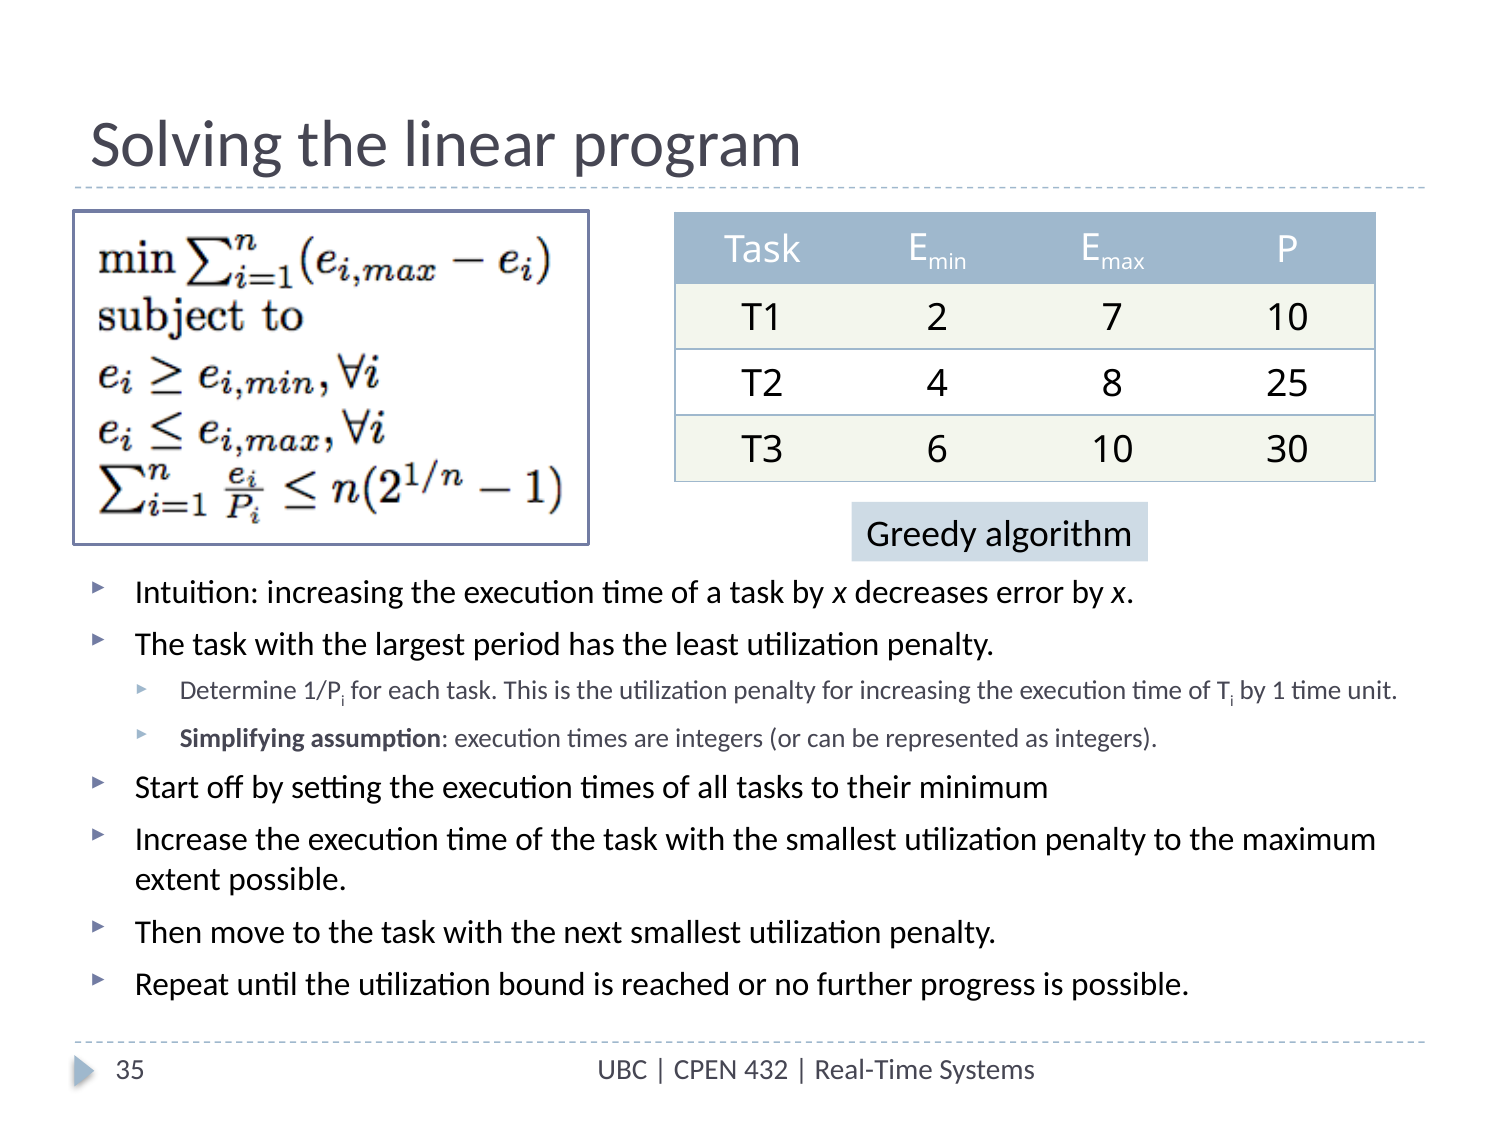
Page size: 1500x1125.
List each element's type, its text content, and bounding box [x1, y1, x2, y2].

slide_number 35 [100, 1042, 426, 1103]
table_cell 2 [850, 284, 1025, 348]
table_cell 10 [1025, 416, 1200, 481]
table_cell T1 [676, 284, 850, 348]
table_header Emax [1025, 213, 1200, 282]
picture [74, 212, 588, 544]
table_cell 10 [1200, 284, 1374, 348]
table_cell T3 [676, 416, 850, 481]
table_cell 4 [850, 350, 1025, 414]
footer UBC | CPEN 432 | Real-Time Systems [475, 1042, 1051, 1103]
table_cell 25 [1200, 350, 1374, 414]
table_header Emin [850, 213, 1025, 282]
table_cell T2 [676, 350, 850, 414]
table_cell 7 [1025, 284, 1200, 348]
table_header Task [676, 213, 850, 282]
table_cell 30 [1200, 416, 1374, 481]
list Intuition: increasing the execution time of a task by x decreases error by x. The task with the largest period has the least utilization penalty. Determine 1/Pi for each task. This is the utilization penalty for increasing the execution time of Ti by 1 time unit. Simplifying assumption: execution times are integers (or can be represented as integers). Start off by setting the execution times of all tasks to their minimum Increase the execution time of the task with the smallest utilization penalty to the maximum extent possible. Then move to the task with the next smallest utilization penalty. Repeat until the utilization bound is reached or no further progress is possible. [74, 562, 1426, 991]
table_cell 8 [1025, 350, 1200, 414]
table_cell 6 [850, 416, 1025, 481]
table_header P [1200, 213, 1374, 282]
title Solving the linear program [74, 24, 1426, 188]
text_box Greedy algorithm [851, 501, 1148, 562]
